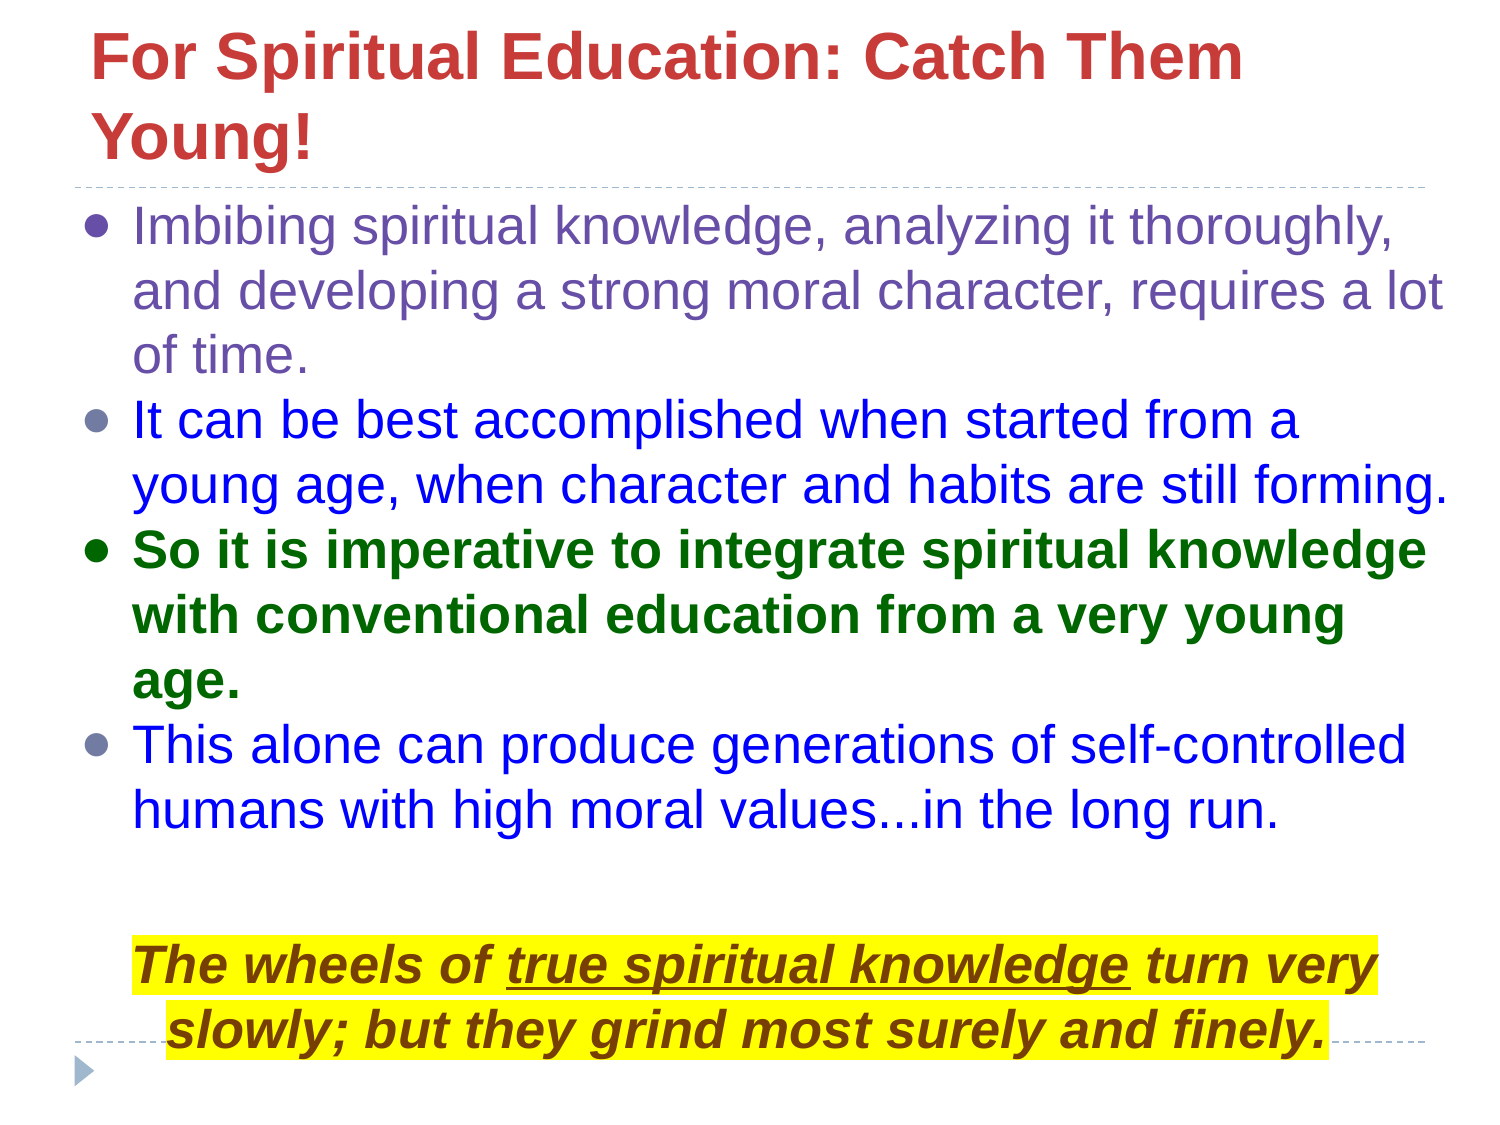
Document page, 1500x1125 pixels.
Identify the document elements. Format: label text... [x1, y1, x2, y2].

list Imbibing spiritual knowledge, analyzing it thoroughly, and developing a strong moral character, requires a lot of time. It can be best accomplished when started from a young age, when character and habits are still forming. So it is imperative to integrate spiritual knowledge with conventional education from a very young age. This alone can produce generations of self-controlled humans with high moral values...in the long run. The wheels of true spiritual knowledge turn very slowly; but they grind most surely and finely. [42, 174, 1468, 1108]
title For Spiritual Education: Catch Them Young! [75, 24, 1425, 174]
